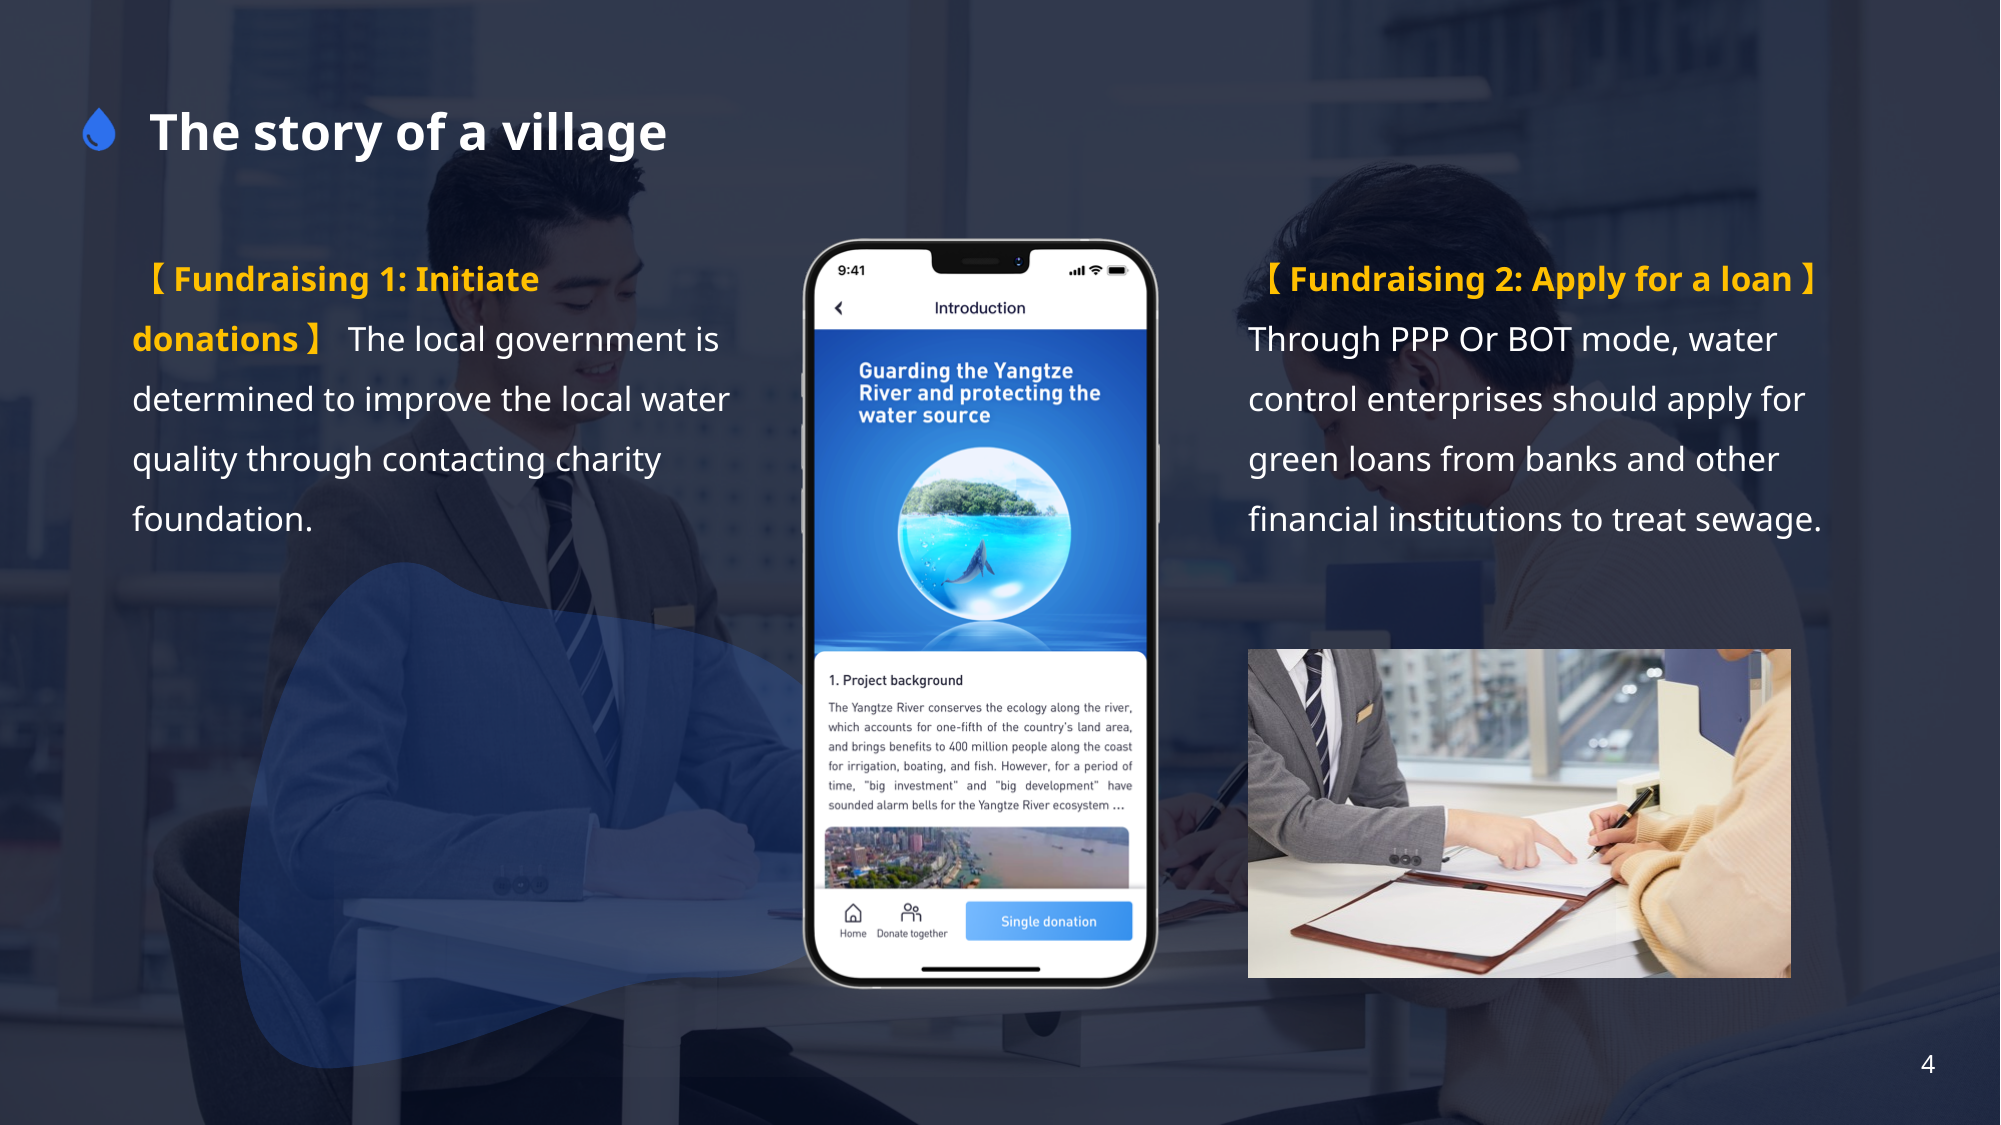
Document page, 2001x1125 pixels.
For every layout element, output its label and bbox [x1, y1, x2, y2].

text_box [77, 93, 646, 169]
picture [0, 0, 2000, 1125]
